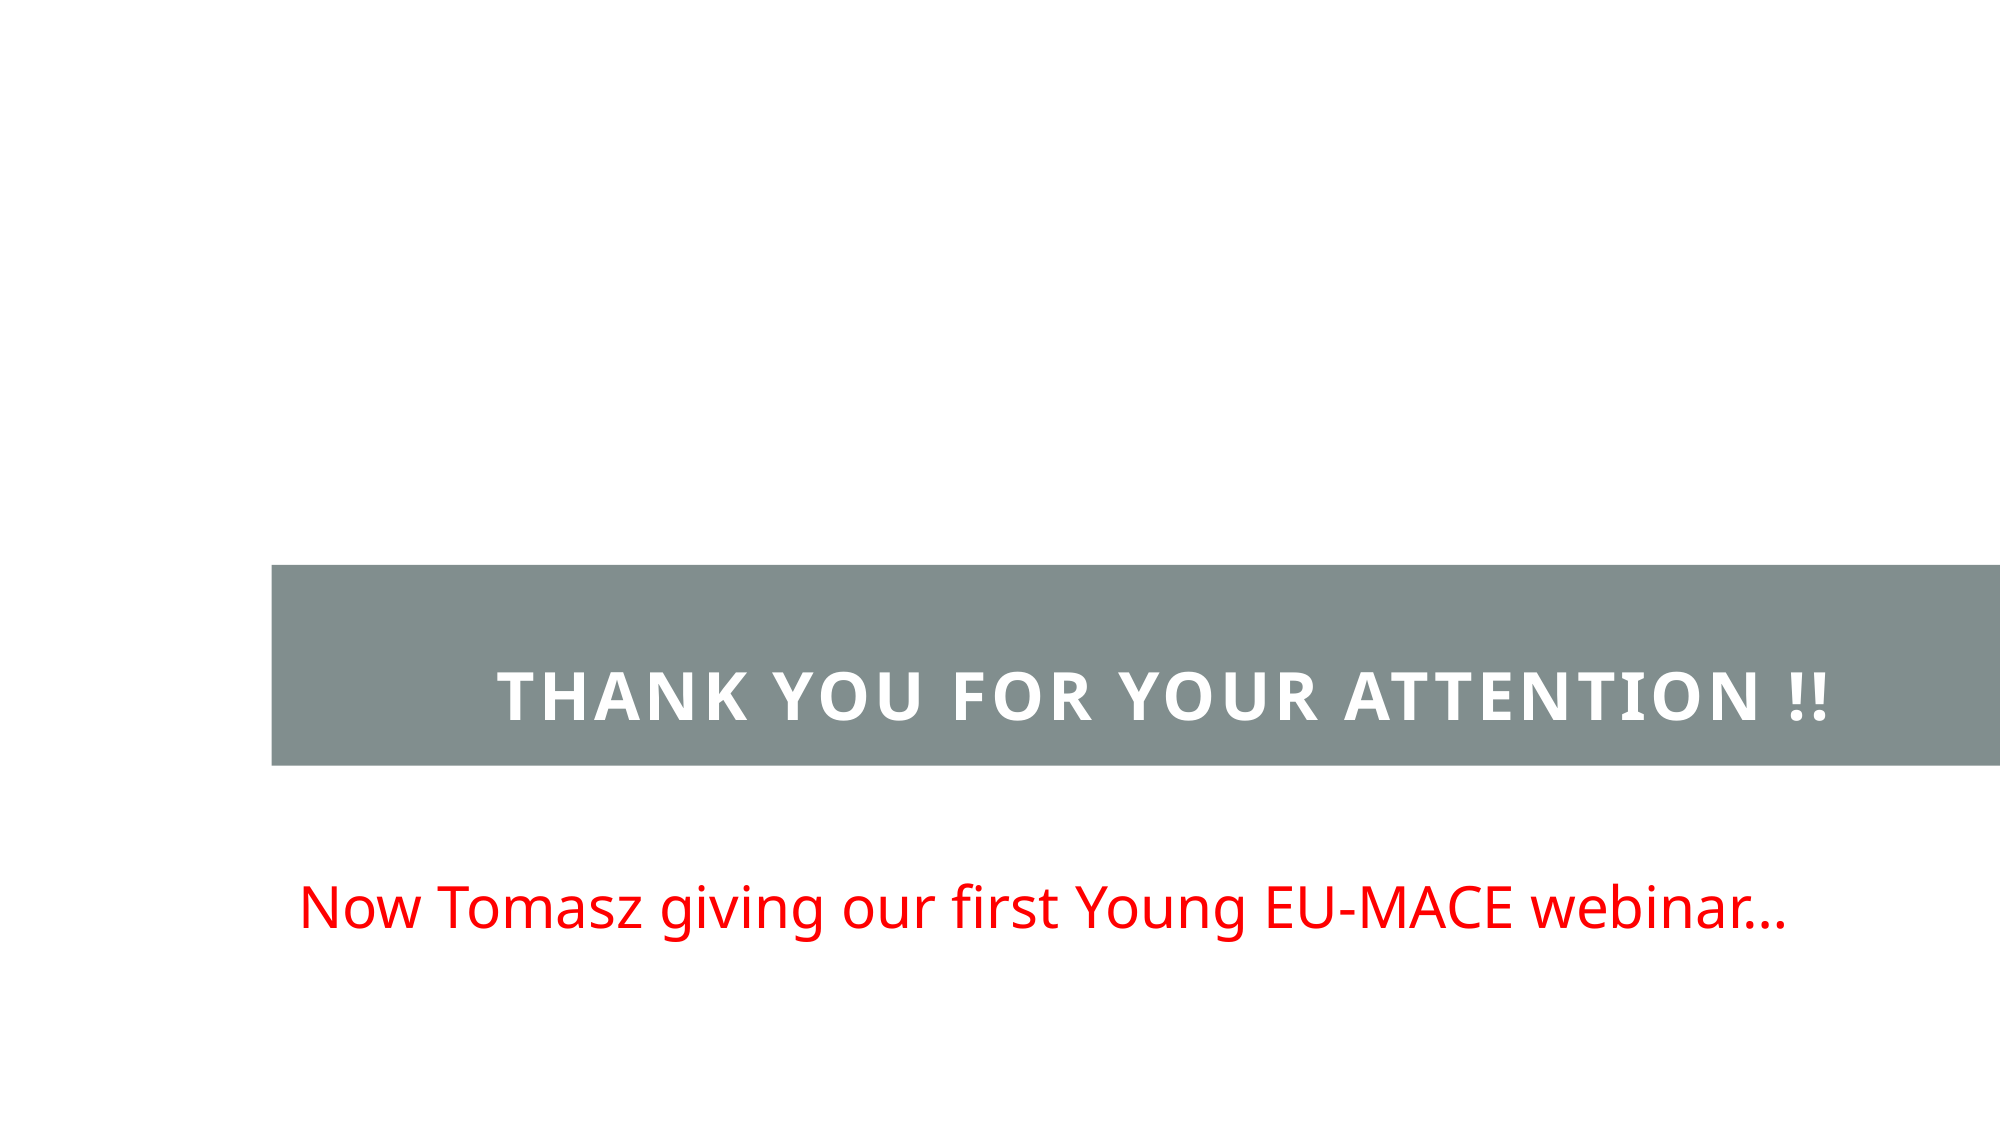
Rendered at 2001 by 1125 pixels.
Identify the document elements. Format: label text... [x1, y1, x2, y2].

title Thank you for your attention !! [271, 564, 2000, 766]
text_box Now Tomasz giving our first Young EU-MACE webinar… [283, 862, 1805, 948]
